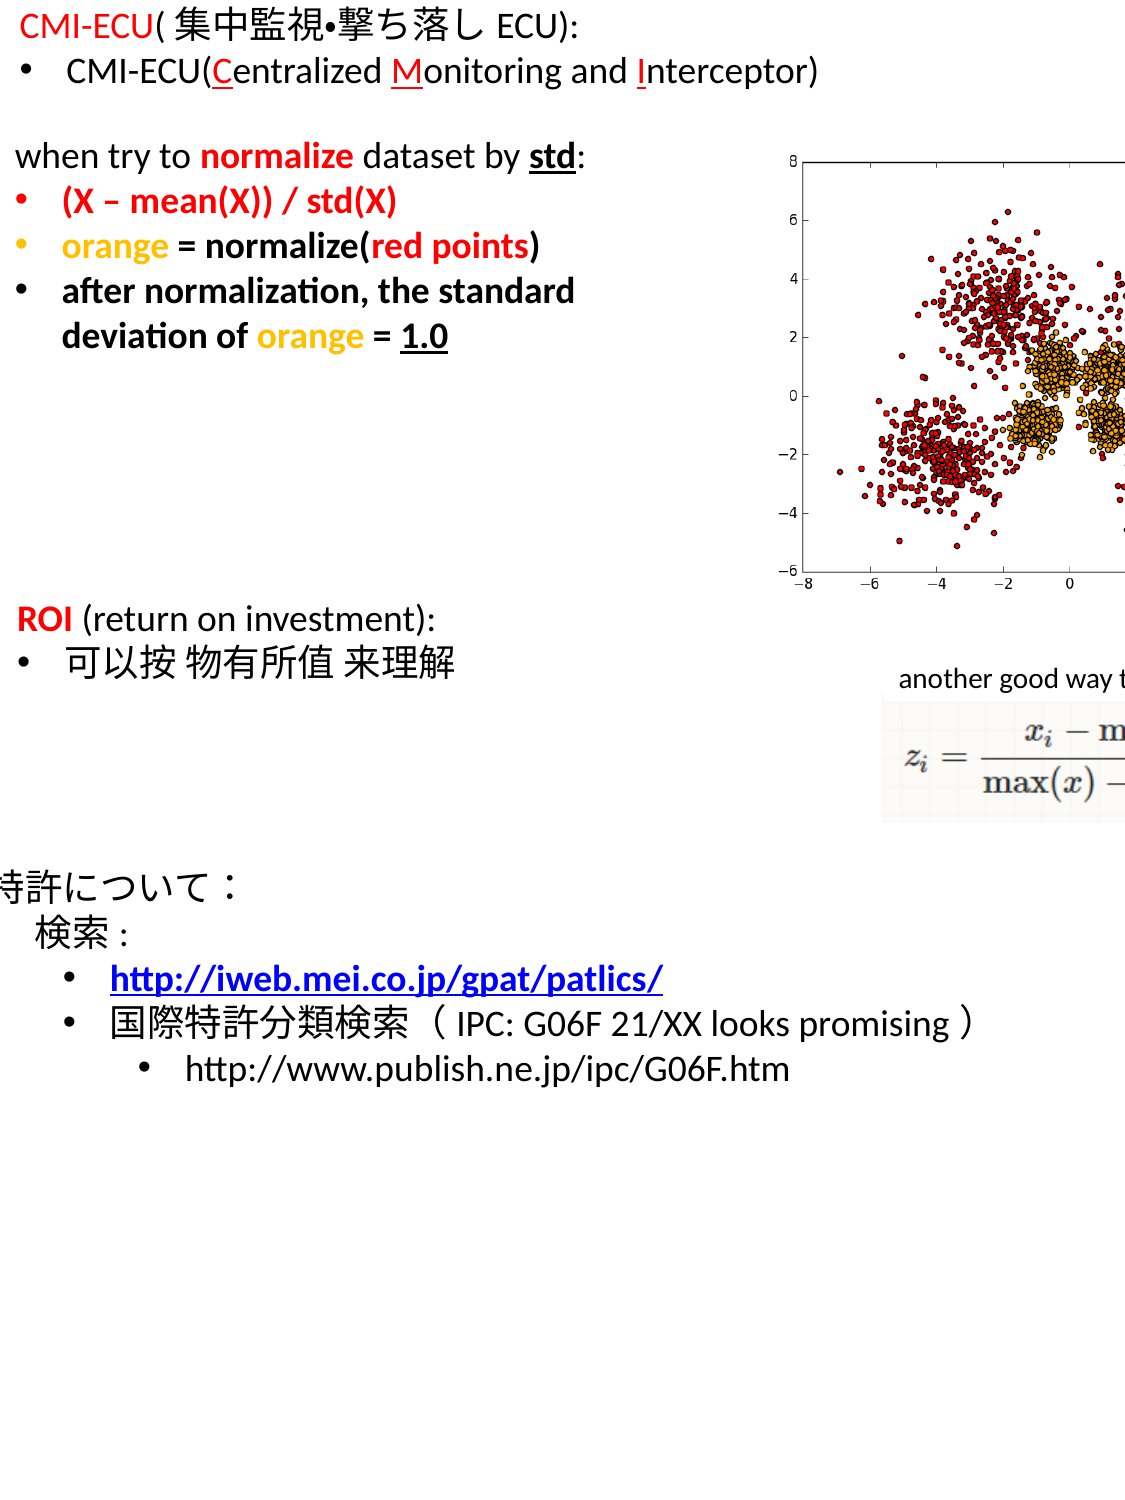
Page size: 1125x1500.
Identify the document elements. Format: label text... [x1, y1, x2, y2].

text_box ROI (return on investment): 可以按 物有所值 来理解 [2, 586, 472, 692]
text_box another good way to normalize data to [0, 1] (be careful of 0s) [883, 651, 1125, 691]
picture [881, 692, 1125, 823]
picture [715, 110, 1125, 622]
text_box when try to normalize dataset by std: (X – mean(X)) / std(X) orange = normalize(red points) after normalization, the standard deviation of orange = 1.0 [0, 123, 681, 364]
text_box 特許について： 検索: http://iweb.mei.co.jp/gpat/patlics/ 国際特許分類検索（IPC: G06F 21/XX looks promising） http://www.publish.ne.jp/ipc/G06F.htm [0, 856, 1012, 1096]
text_box CMI-ECU(集中監視・撃ち落しECU): CMI-ECU(Centralized Monitoring and Interceptor) [4, 0, 835, 99]
